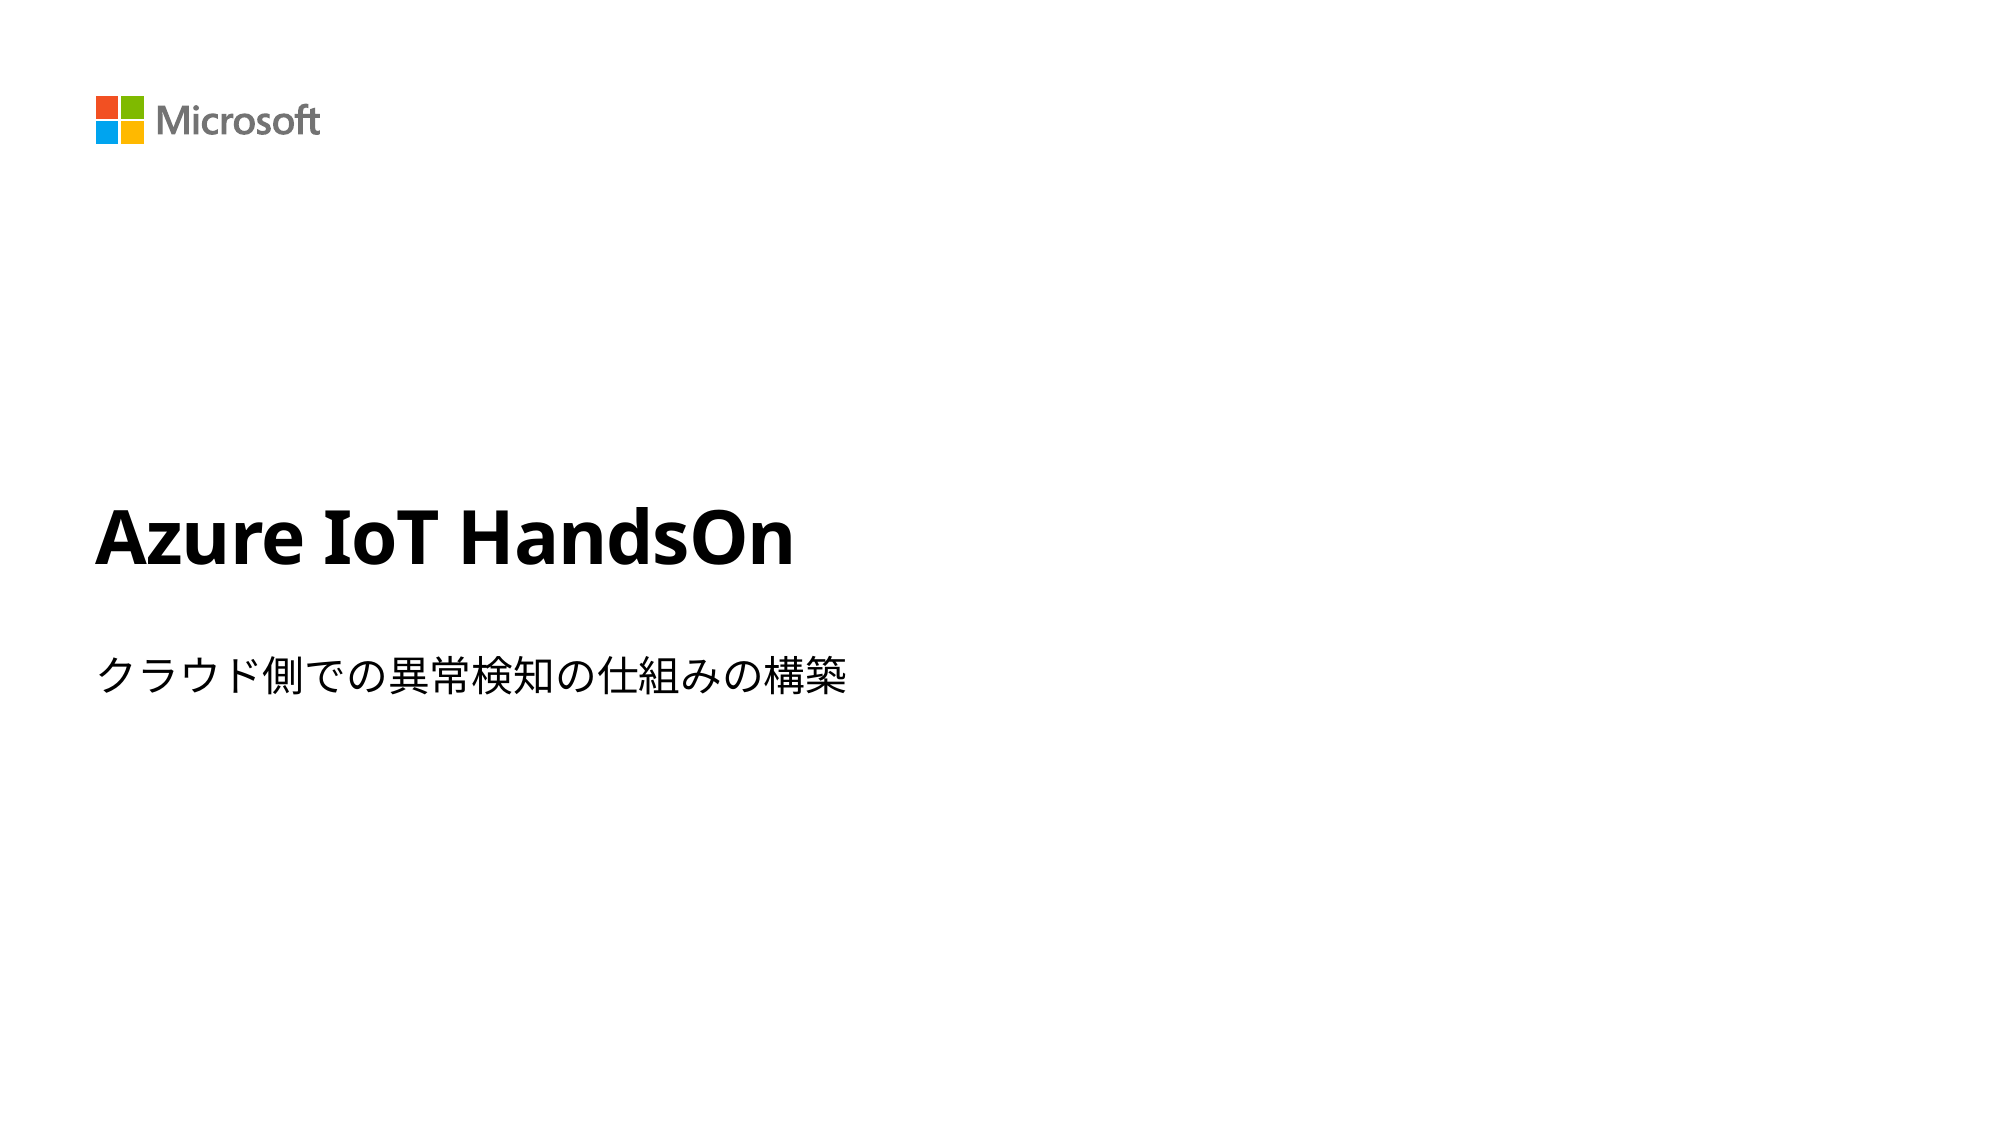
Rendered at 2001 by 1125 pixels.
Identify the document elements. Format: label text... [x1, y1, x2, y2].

title Azure IoT HandsOn [95, 488, 1596, 580]
list クラウド側での異常検知の仕組みの構築 [95, 650, 1596, 701]
